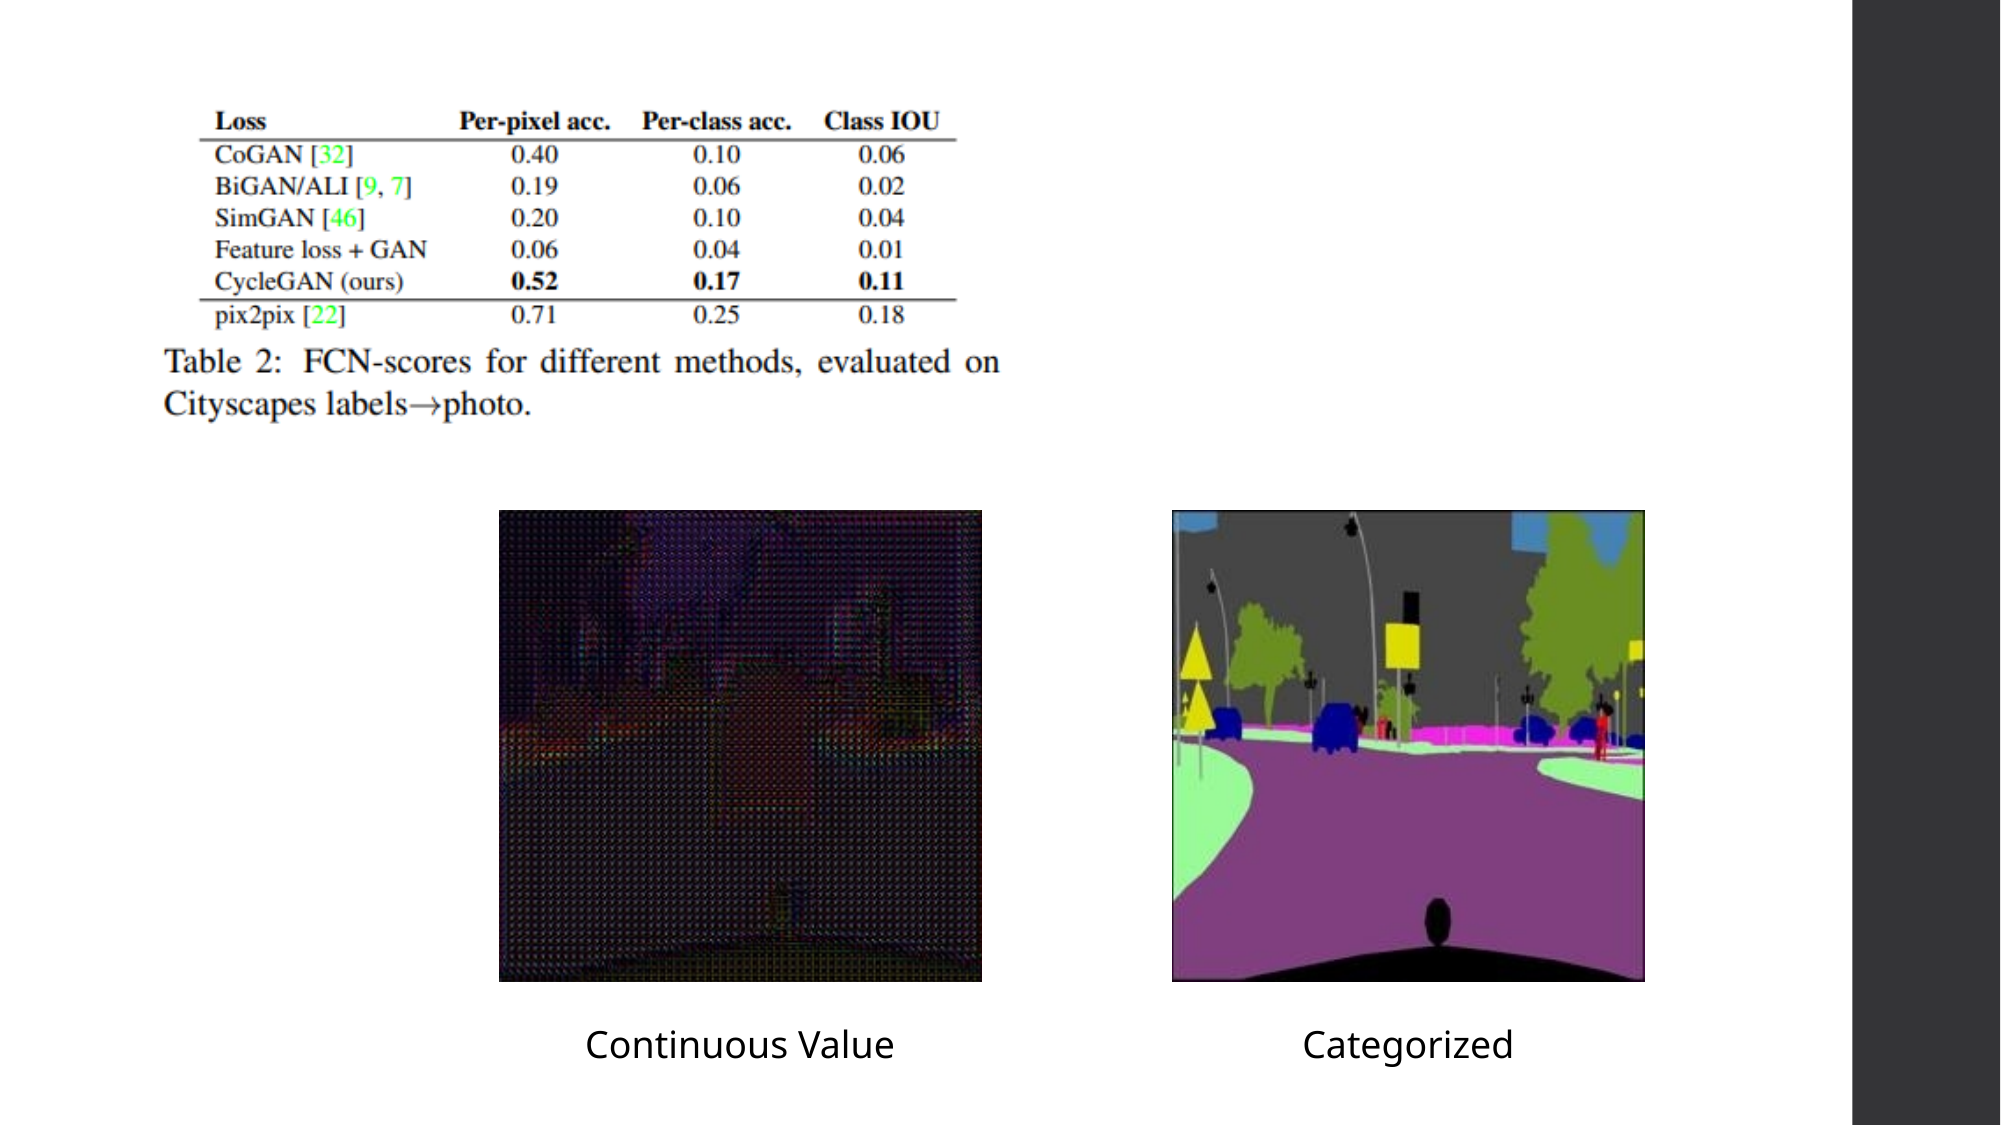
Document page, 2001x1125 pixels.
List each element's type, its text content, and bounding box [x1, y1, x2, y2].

picture [499, 510, 982, 982]
picture [114, 77, 1029, 438]
text_box Continuous Value [570, 1013, 911, 1073]
picture [1172, 510, 1645, 982]
text_box Categorized [1287, 1013, 1530, 1073]
